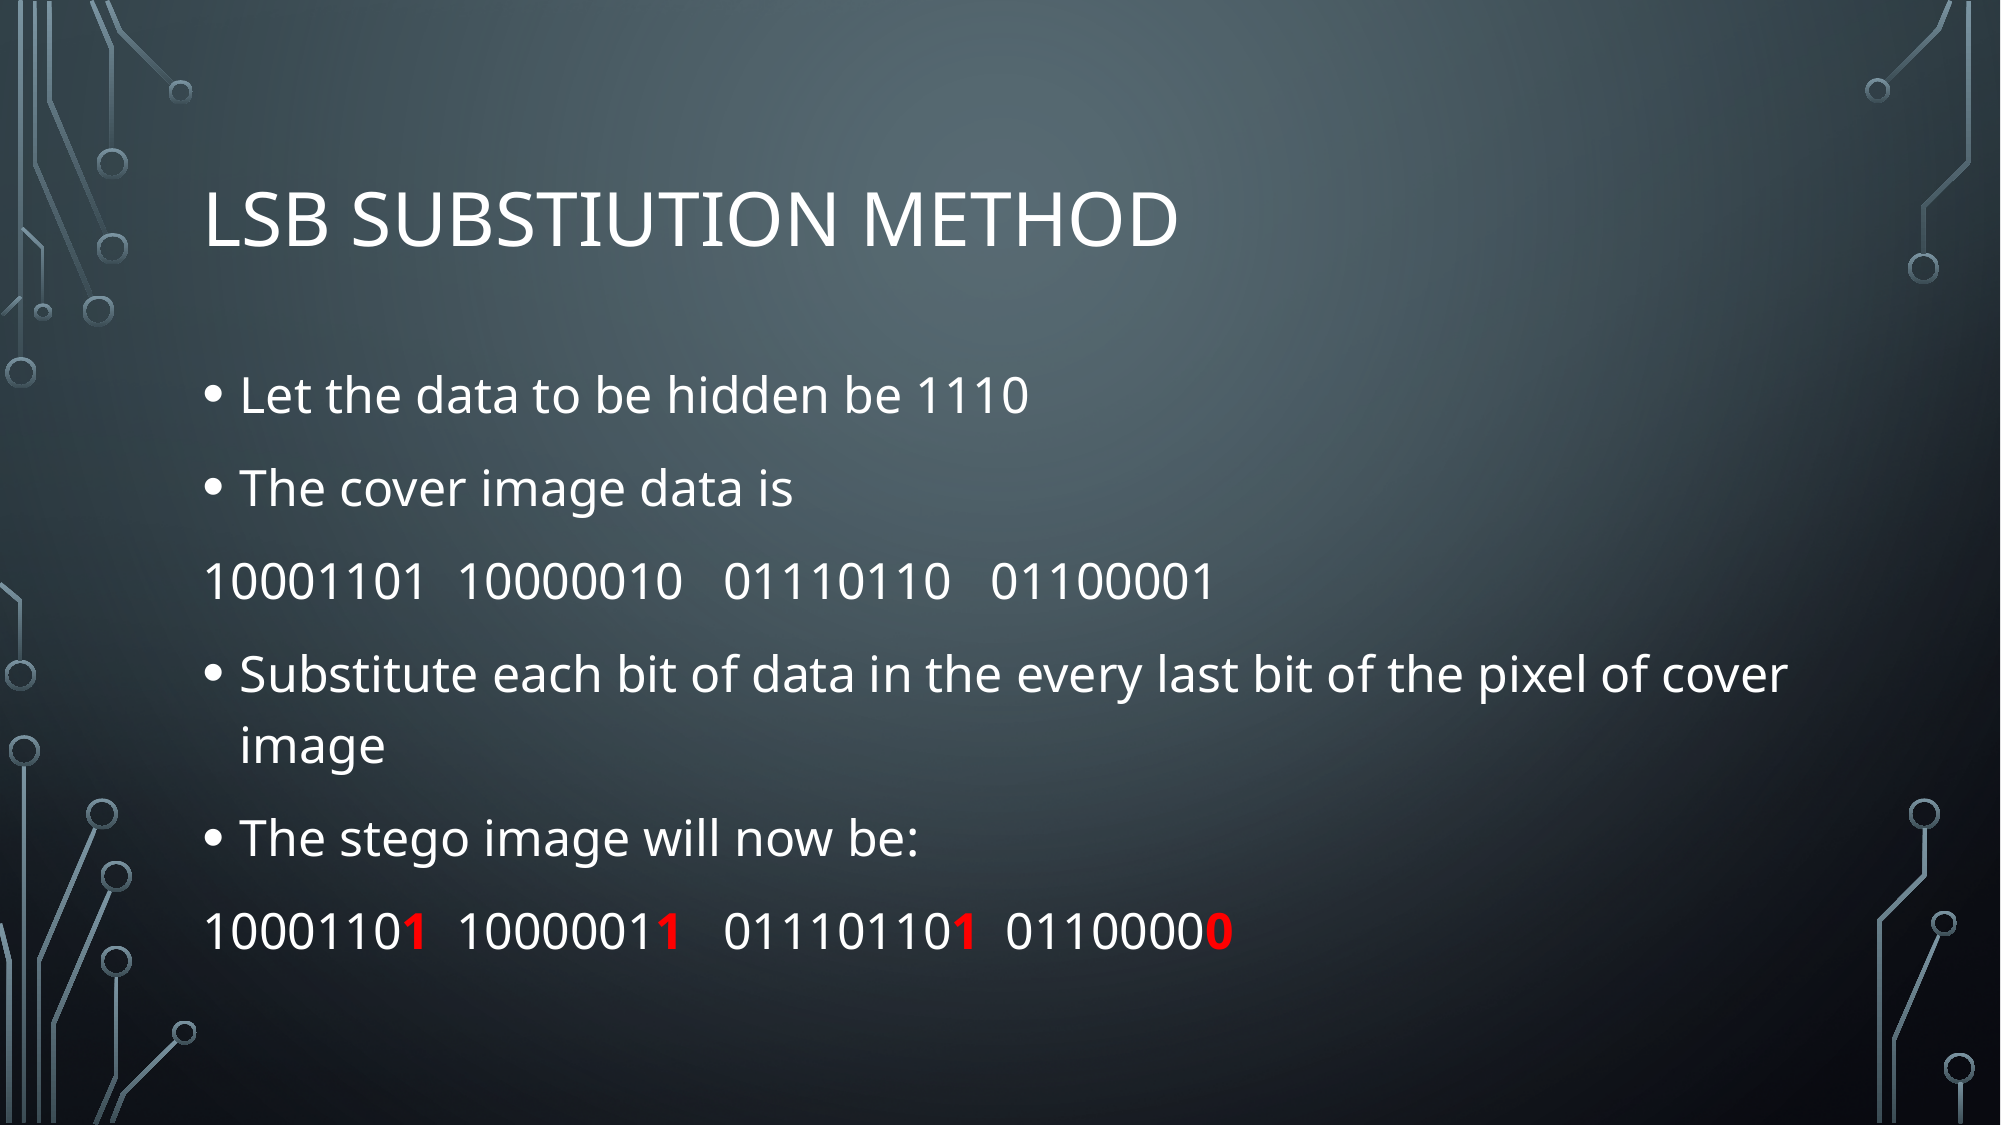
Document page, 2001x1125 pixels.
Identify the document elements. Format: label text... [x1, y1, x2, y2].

list Let the data to be hidden be 1110 The cover image data is 10001101 10000010 01110110 01100001 Substitute each bit of data in the every last bit of the pixel of cover image The stego image will now be: 10001101 10000011 011101101 01100000 [187, 343, 1813, 925]
title LSB Substiution method [187, 101, 1813, 343]
